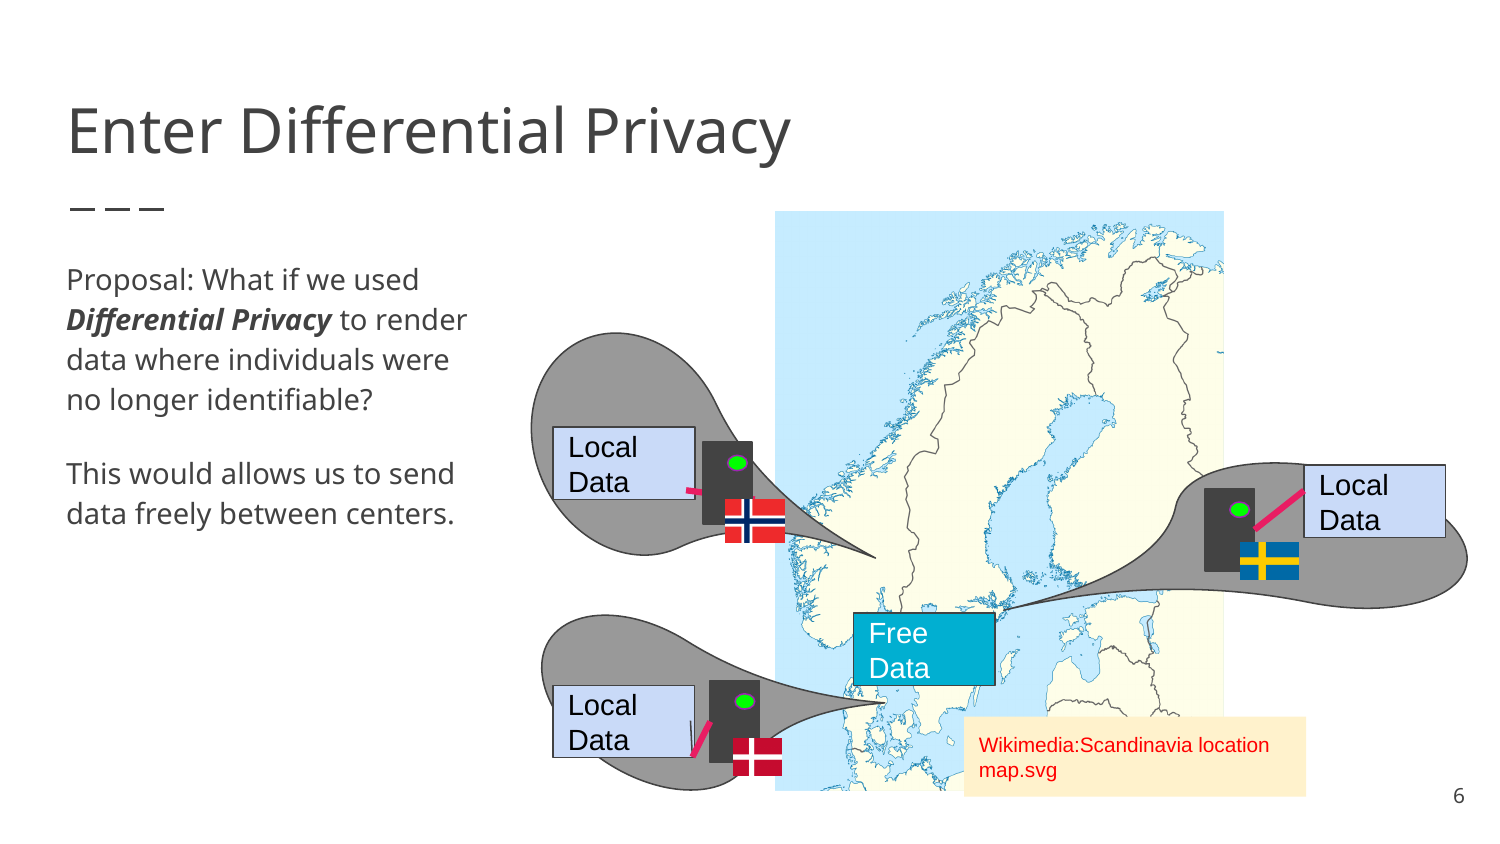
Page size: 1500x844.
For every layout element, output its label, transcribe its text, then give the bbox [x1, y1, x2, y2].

text_box [531, 333, 737, 556]
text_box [692, 721, 711, 758]
list Proposal: What if we used Differential Privacy to render data where individuals were no longer identifiable? This would allows us to send data freely between centers. [51, 240, 500, 750]
text_box [541, 615, 769, 735]
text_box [709, 680, 760, 763]
text_box Local Data [552, 685, 695, 758]
title Enter Differential Privacy [51, 61, 1449, 182]
picture [725, 211, 1224, 791]
text_box Local Data [553, 427, 695, 500]
text_box [599, 758, 730, 791]
text_box [1227, 519, 1468, 609]
text_box Local Data [1303, 465, 1446, 538]
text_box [702, 441, 753, 525]
slide_number ‹#› [1389, 764, 1480, 830]
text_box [1254, 490, 1305, 530]
picture [1240, 542, 1299, 581]
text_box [685, 490, 697, 500]
text_box [1227, 462, 1309, 488]
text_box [1204, 488, 1255, 572]
text_box Wikimedia:Scandinavia location map.svg [1223, 716, 1307, 797]
text_box [757, 466, 769, 497]
